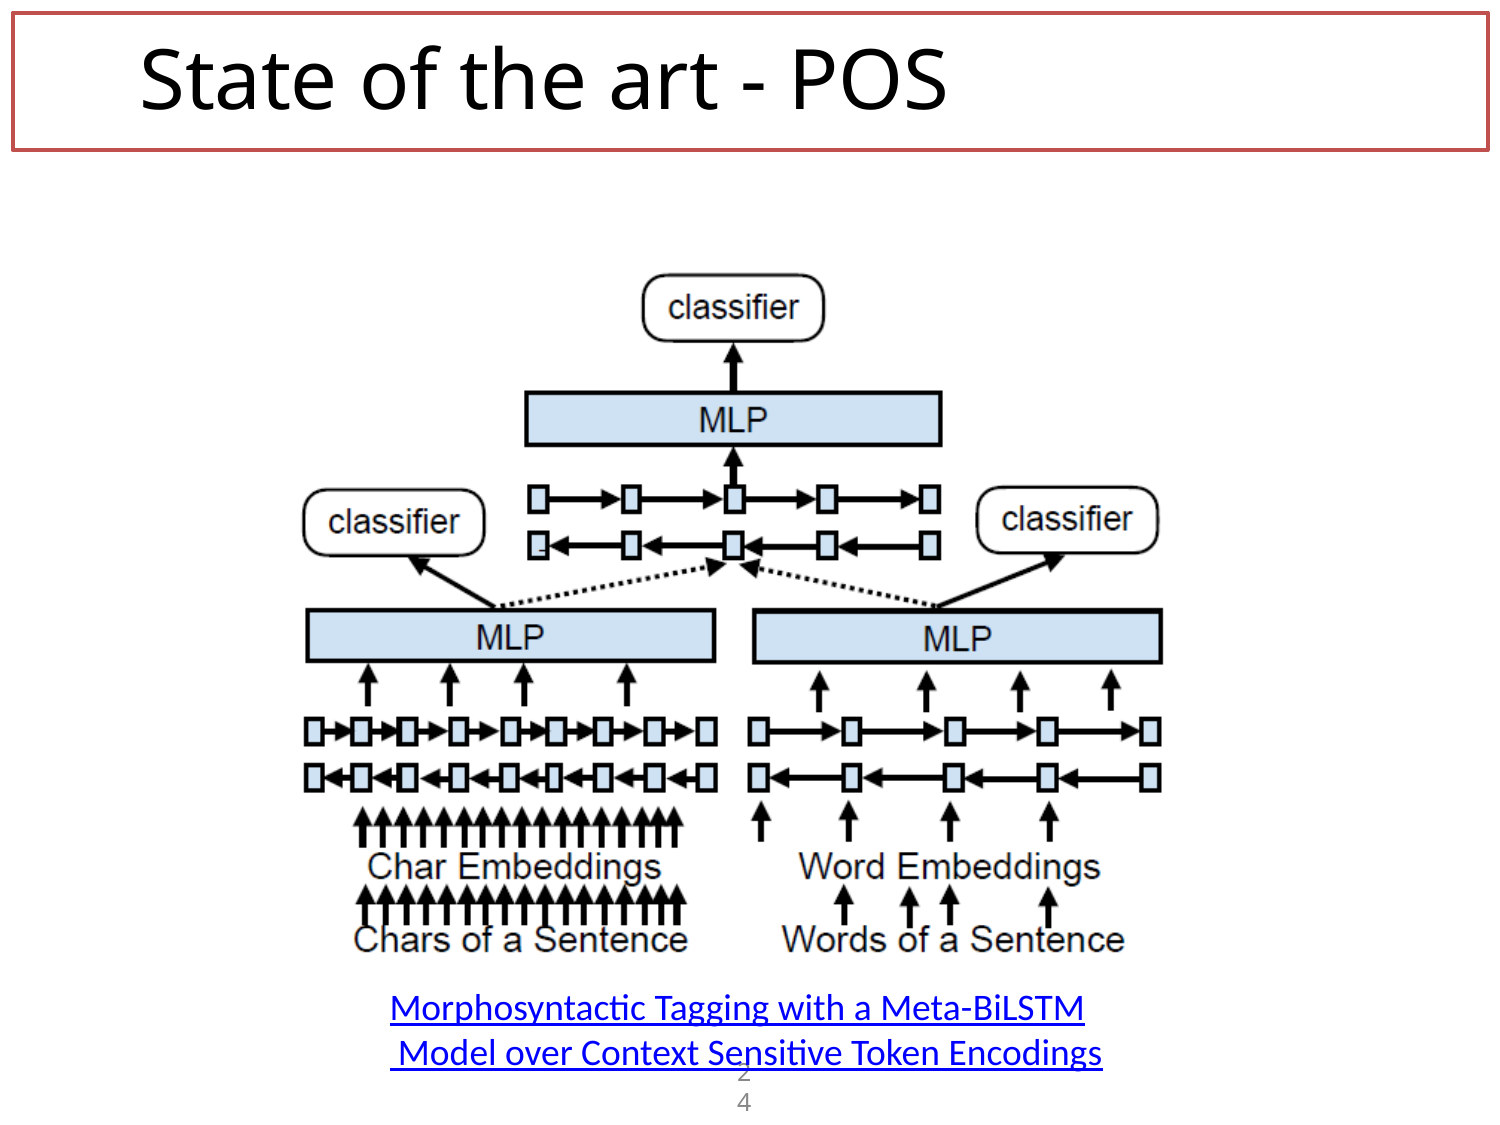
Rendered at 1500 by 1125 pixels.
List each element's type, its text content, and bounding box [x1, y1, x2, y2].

text_box Morphosyntactic Tagging with a Meta-BiLSTM Model over Context Sensitive Token Encodings [374, 997, 1125, 1081]
picture [258, 214, 1192, 990]
title State of the art - POS [137, 23, 1313, 214]
text_box 24 [735, 1081, 765, 1117]
text_box [12, 12, 1488, 150]
